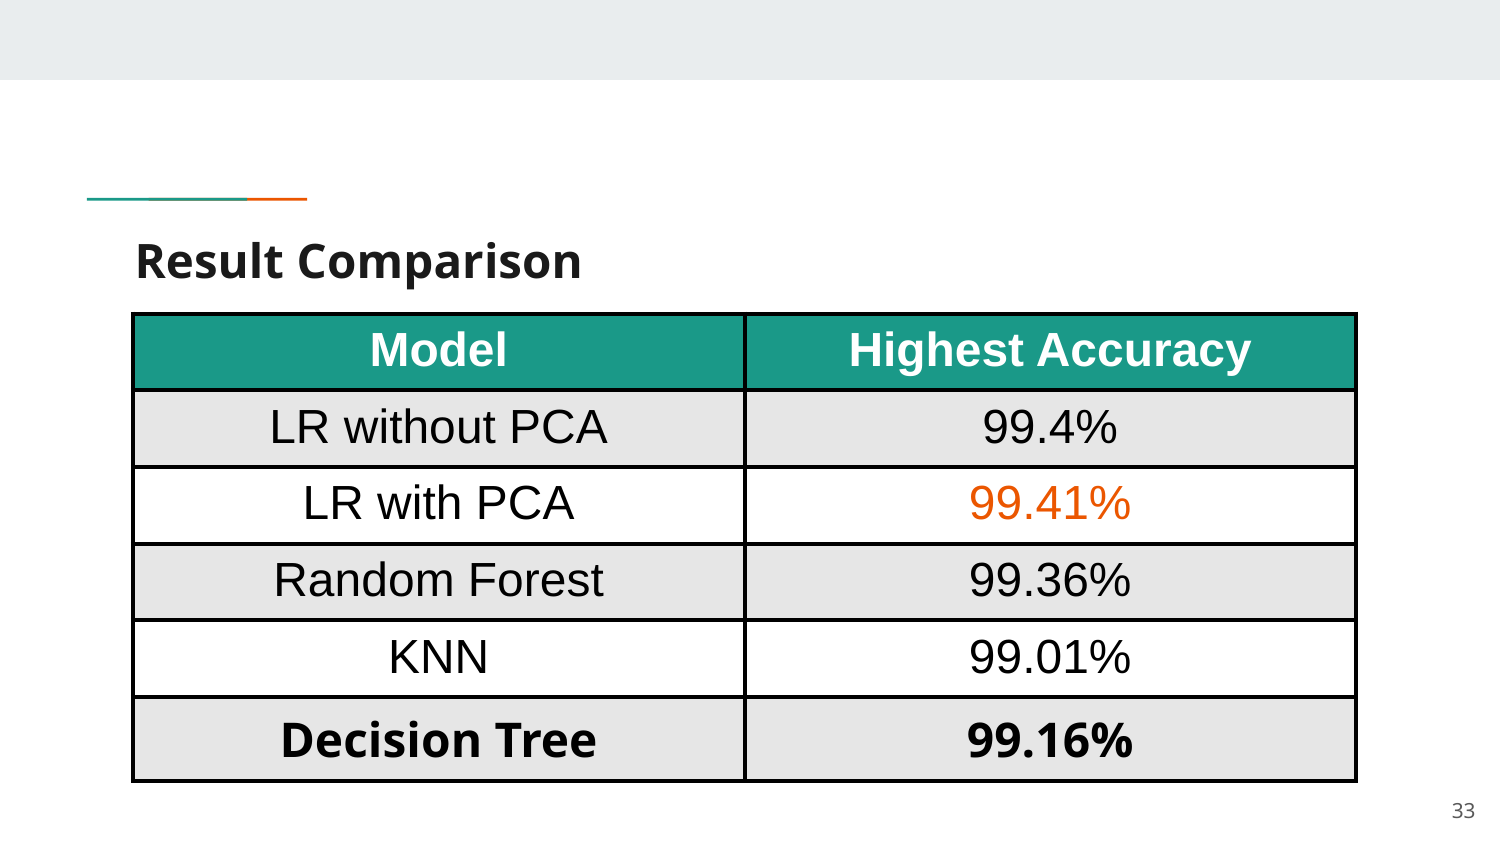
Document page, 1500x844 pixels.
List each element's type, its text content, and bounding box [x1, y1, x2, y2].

table_cell LR without PCA [135, 392, 743, 465]
table_cell 99.41% [747, 469, 1354, 542]
table_cell LR with PCA [135, 469, 743, 542]
table_cell Decision Tree [135, 699, 743, 779]
table_cell 99.16% [747, 699, 1354, 779]
table_cell 99.4% [747, 392, 1354, 465]
table_cell 99.36% [747, 546, 1354, 618]
table_cell KNN [135, 622, 743, 695]
title Result Comparison [119, 216, 1381, 305]
table_header Highest Accuracy [747, 316, 1354, 388]
slide_number ‹#› [1400, 779, 1491, 844]
table_cell 99.01% [747, 622, 1354, 695]
table_cell Random Forest [135, 546, 743, 618]
table_header Model [135, 316, 743, 388]
